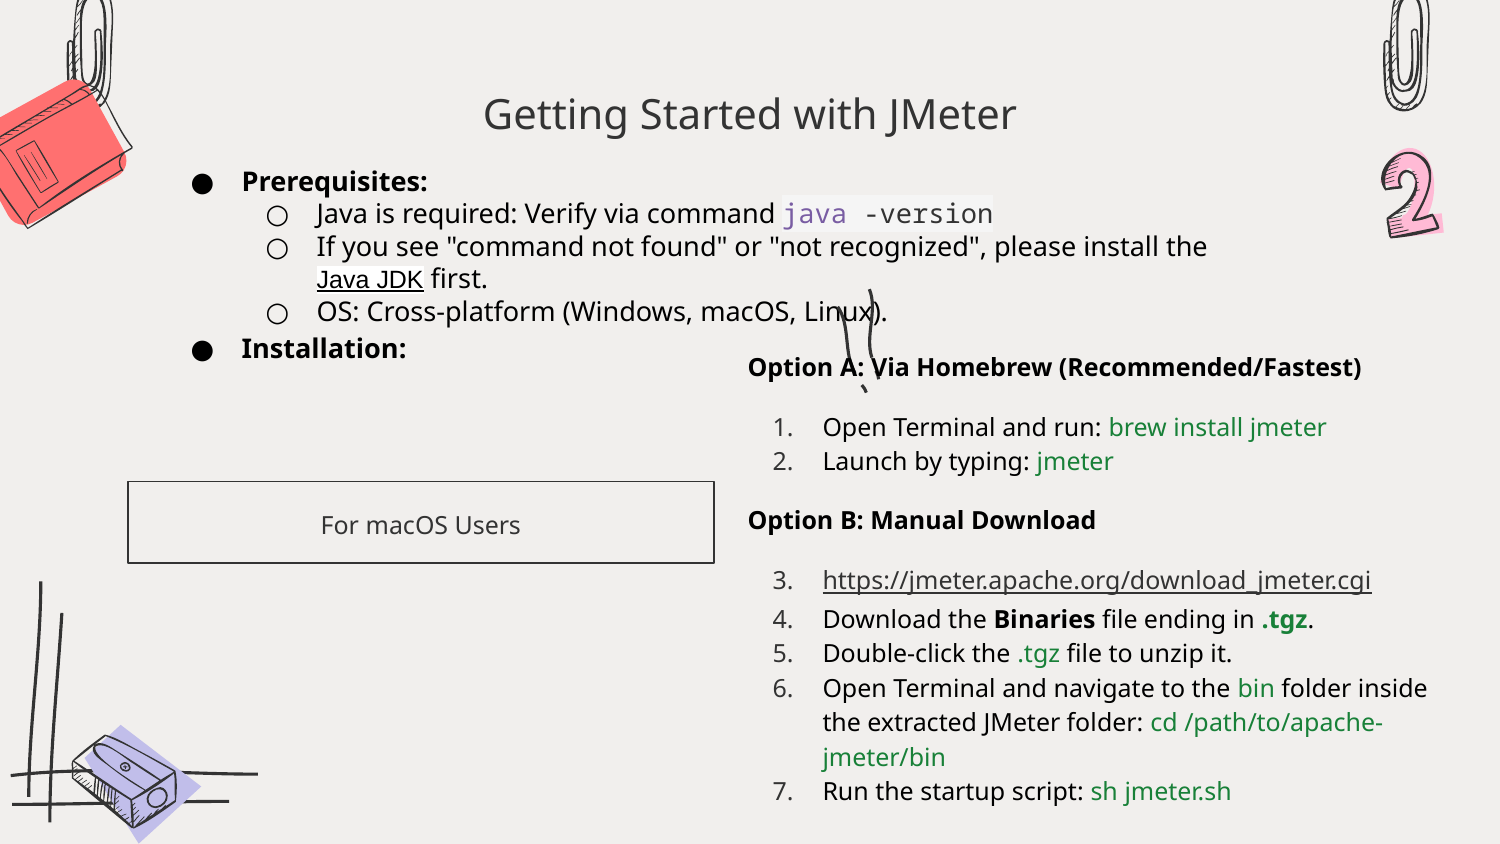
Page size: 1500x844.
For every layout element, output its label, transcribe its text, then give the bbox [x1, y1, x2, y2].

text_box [1372, 144, 1445, 239]
text_box [1383, 0, 1430, 112]
subtitle Prerequisites: Java is required: Verify via command java -version If you see "command not found" or "not recognized", please install the Java JDK first. OS: Cross-platform (Windows, macOS, Linux). Installation: [151, 144, 1330, 664]
subtitle Option A: Via Homebrew (Recommended/Fastest) Open Terminal and run: brew install jmeter Launch by typing: jmeter Option B: Manual Download https://jmeter.apache.org/download_jmeter.cgi Download the Binaries file ending in .tgz. Double-click the .tgz file to unzip it. Open Terminal and navigate to the bin folder inside the extracted JMeter folder: cd /path/to/apache-jmeter/bin Run the startup script: sh jmeter.sh [732, 332, 1453, 844]
subtitle For macOS Users [127, 480, 715, 565]
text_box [837, 288, 887, 393]
title Getting Started with JMeter [155, 72, 1382, 167]
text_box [71, 712, 202, 844]
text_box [0, 58, 152, 249]
